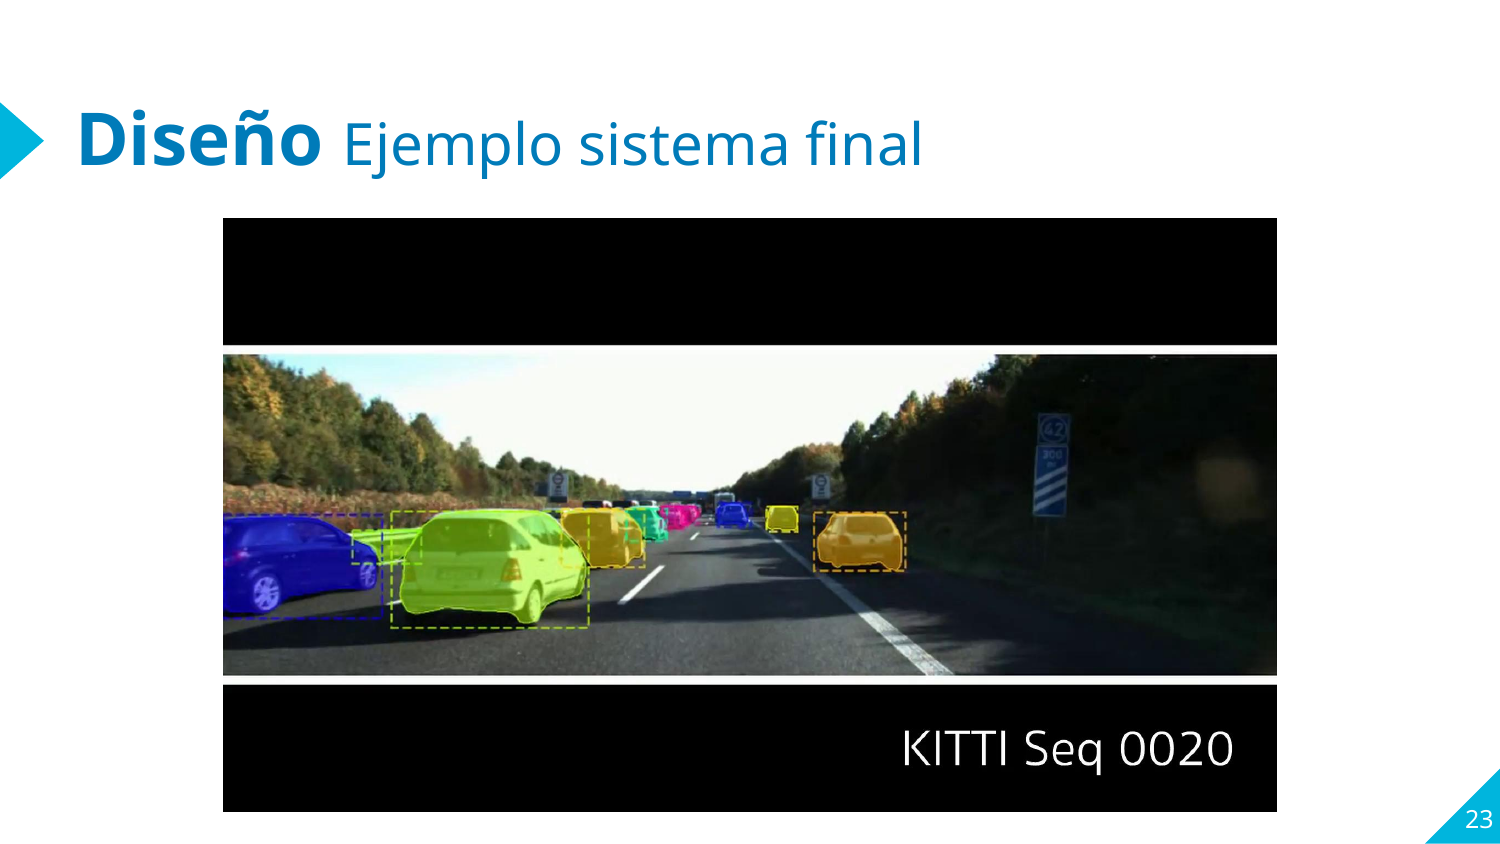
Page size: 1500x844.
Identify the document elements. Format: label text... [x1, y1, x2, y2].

title Diseño Ejemplo sistema final [75, 109, 1487, 187]
picture [223, 218, 1277, 812]
slide_number ‹#› [1418, 760, 1494, 838]
